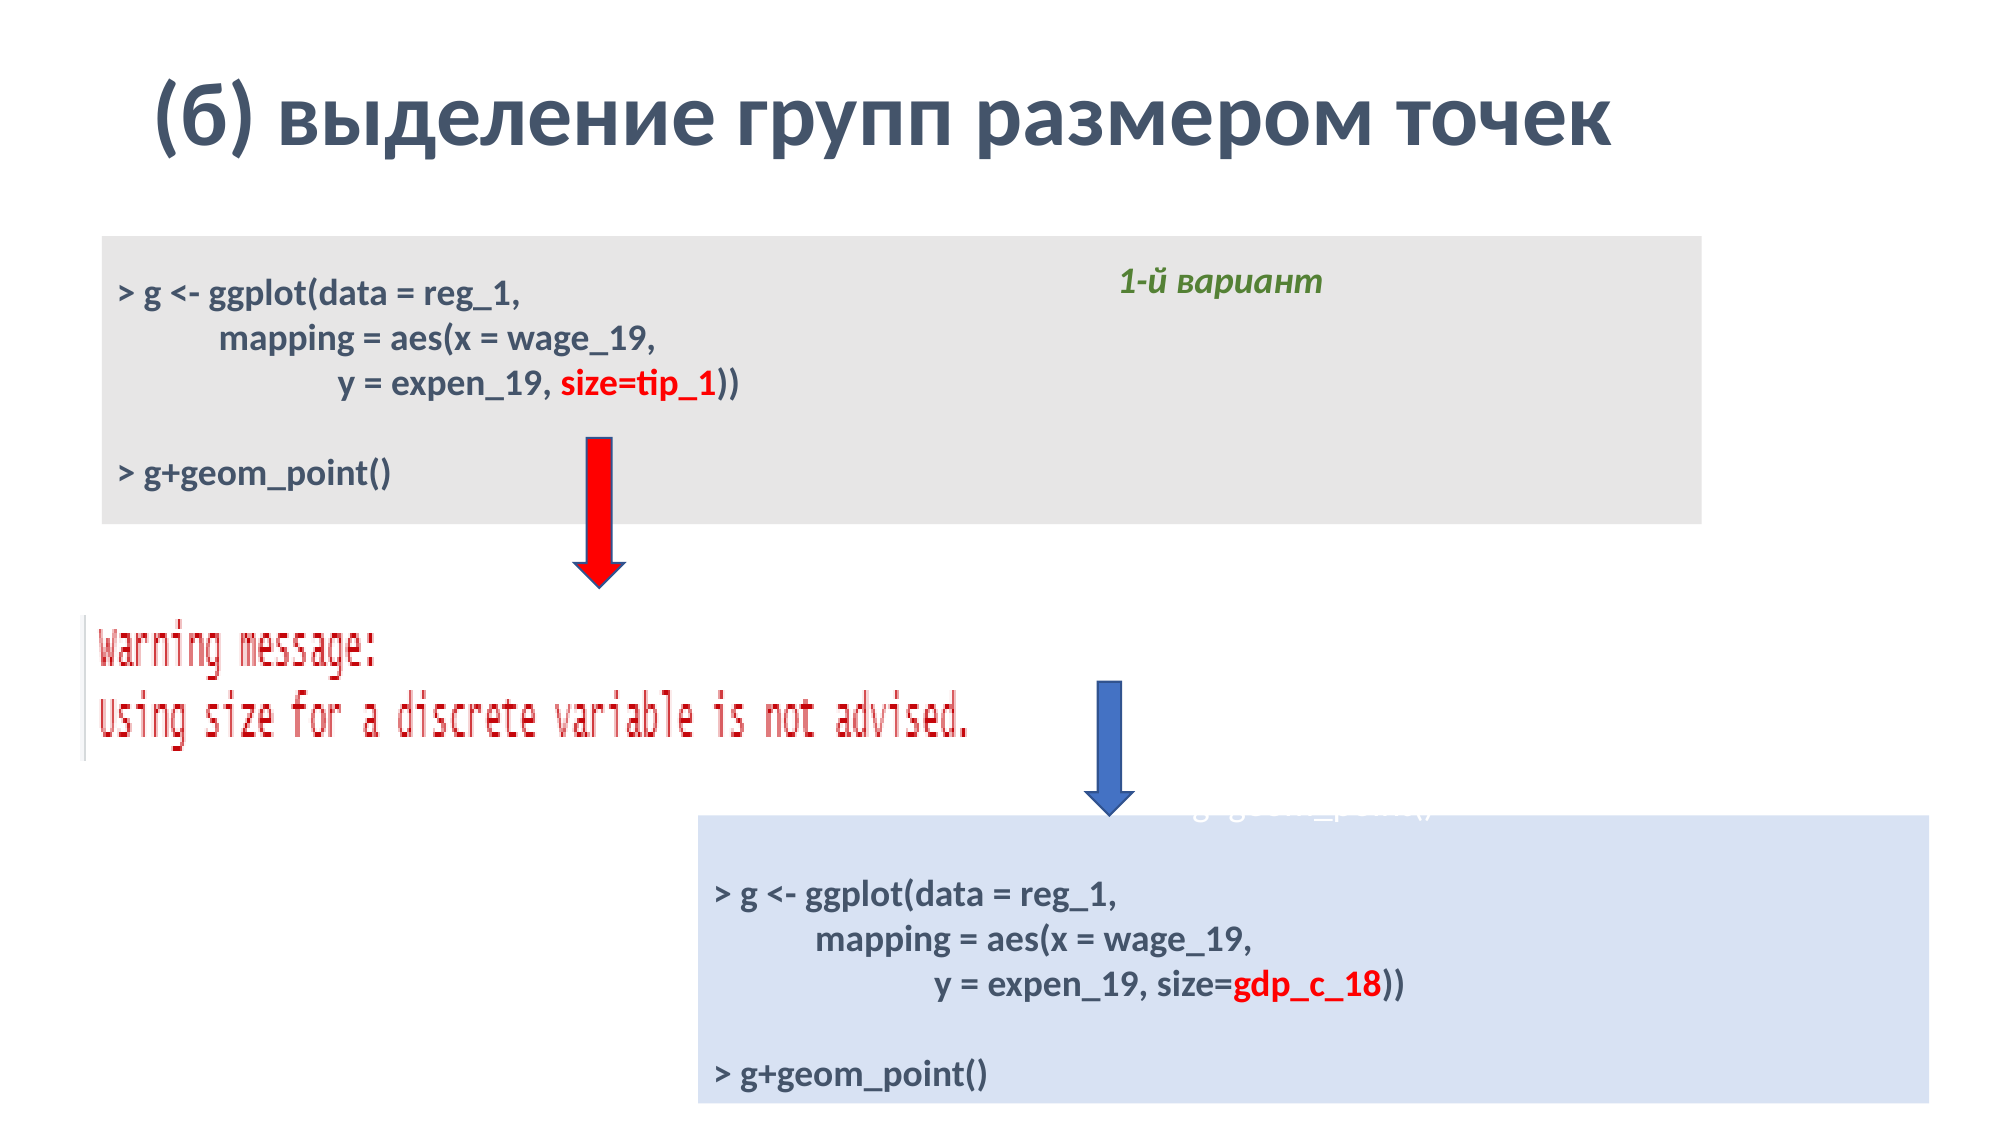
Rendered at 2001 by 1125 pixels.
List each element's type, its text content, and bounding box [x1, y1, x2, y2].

title (б) выделение групп размером точек [137, 59, 1863, 173]
text_box > g <- ggplot(data = reg_1, mapping = aes(x = wage_19, y = expen_19, size=tip_1)) > g+geom_point() [101, 236, 1702, 525]
picture [80, 615, 976, 761]
text_box [574, 437, 625, 588]
text_box g+geom_point() > g <- ggplot(data = reg_1, mapping = aes(x = wage_19, y = expen_19, size=gdp_c_18)) > g+geom_point() [698, 815, 1930, 1104]
text_box 1-й вариант [815, 251, 1626, 307]
text_box [1086, 681, 1133, 816]
